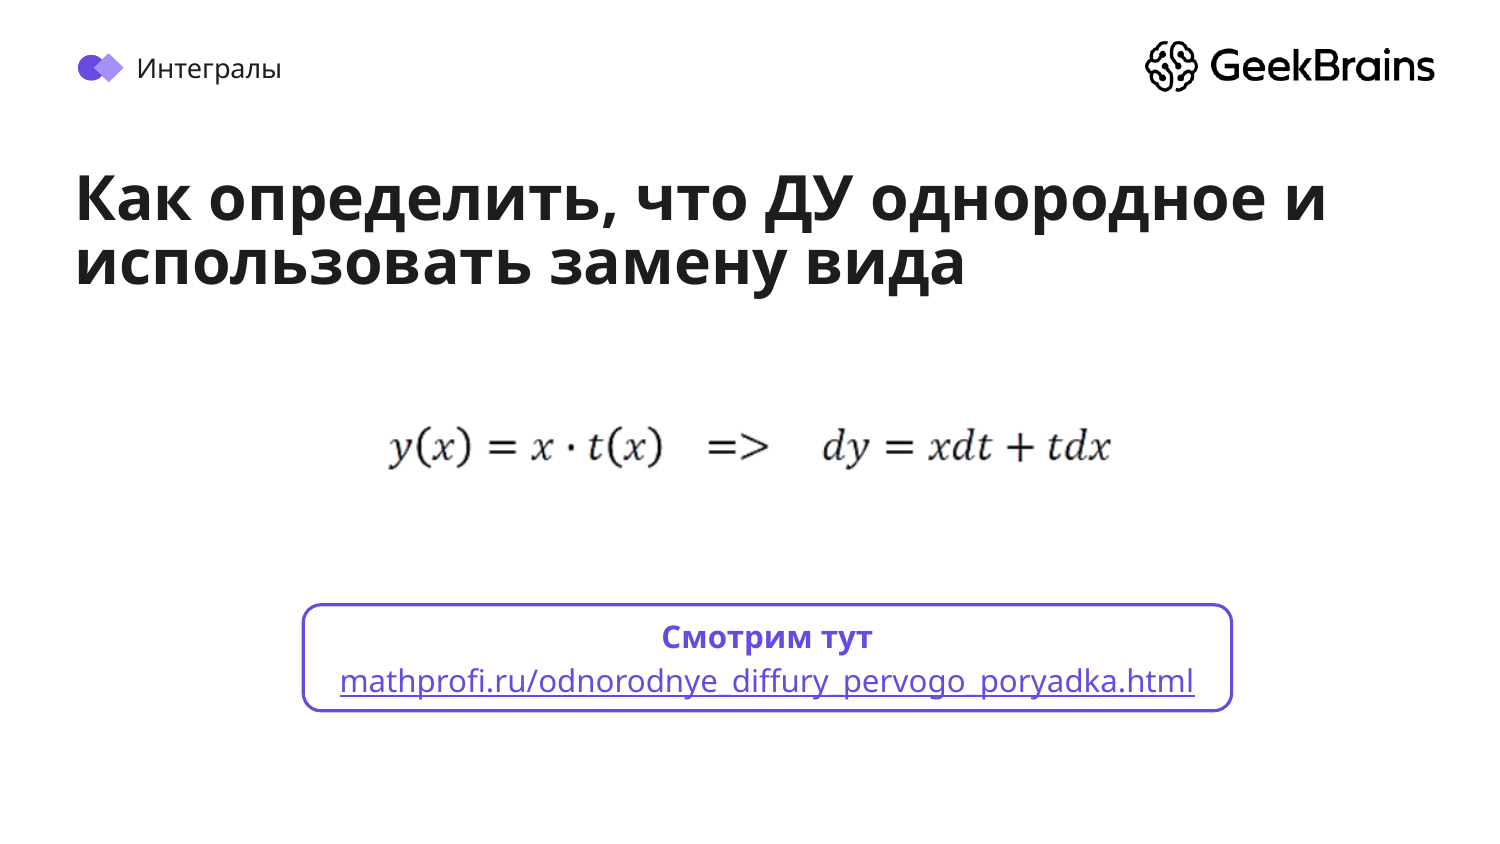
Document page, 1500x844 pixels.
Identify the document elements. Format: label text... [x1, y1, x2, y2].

picture [1145, 39, 1435, 93]
text_box [93, 53, 124, 82]
title Как определить, что ДУ однородное и использовать замену вида [74, 168, 1428, 243]
picture [354, 403, 1146, 500]
text_box [78, 54, 102, 81]
title Интегралы [134, 39, 812, 83]
text_box Смотрим тут mathprofi.ru/odnorodnye_diffury_pervogo_poryadka.html [303, 604, 1232, 711]
